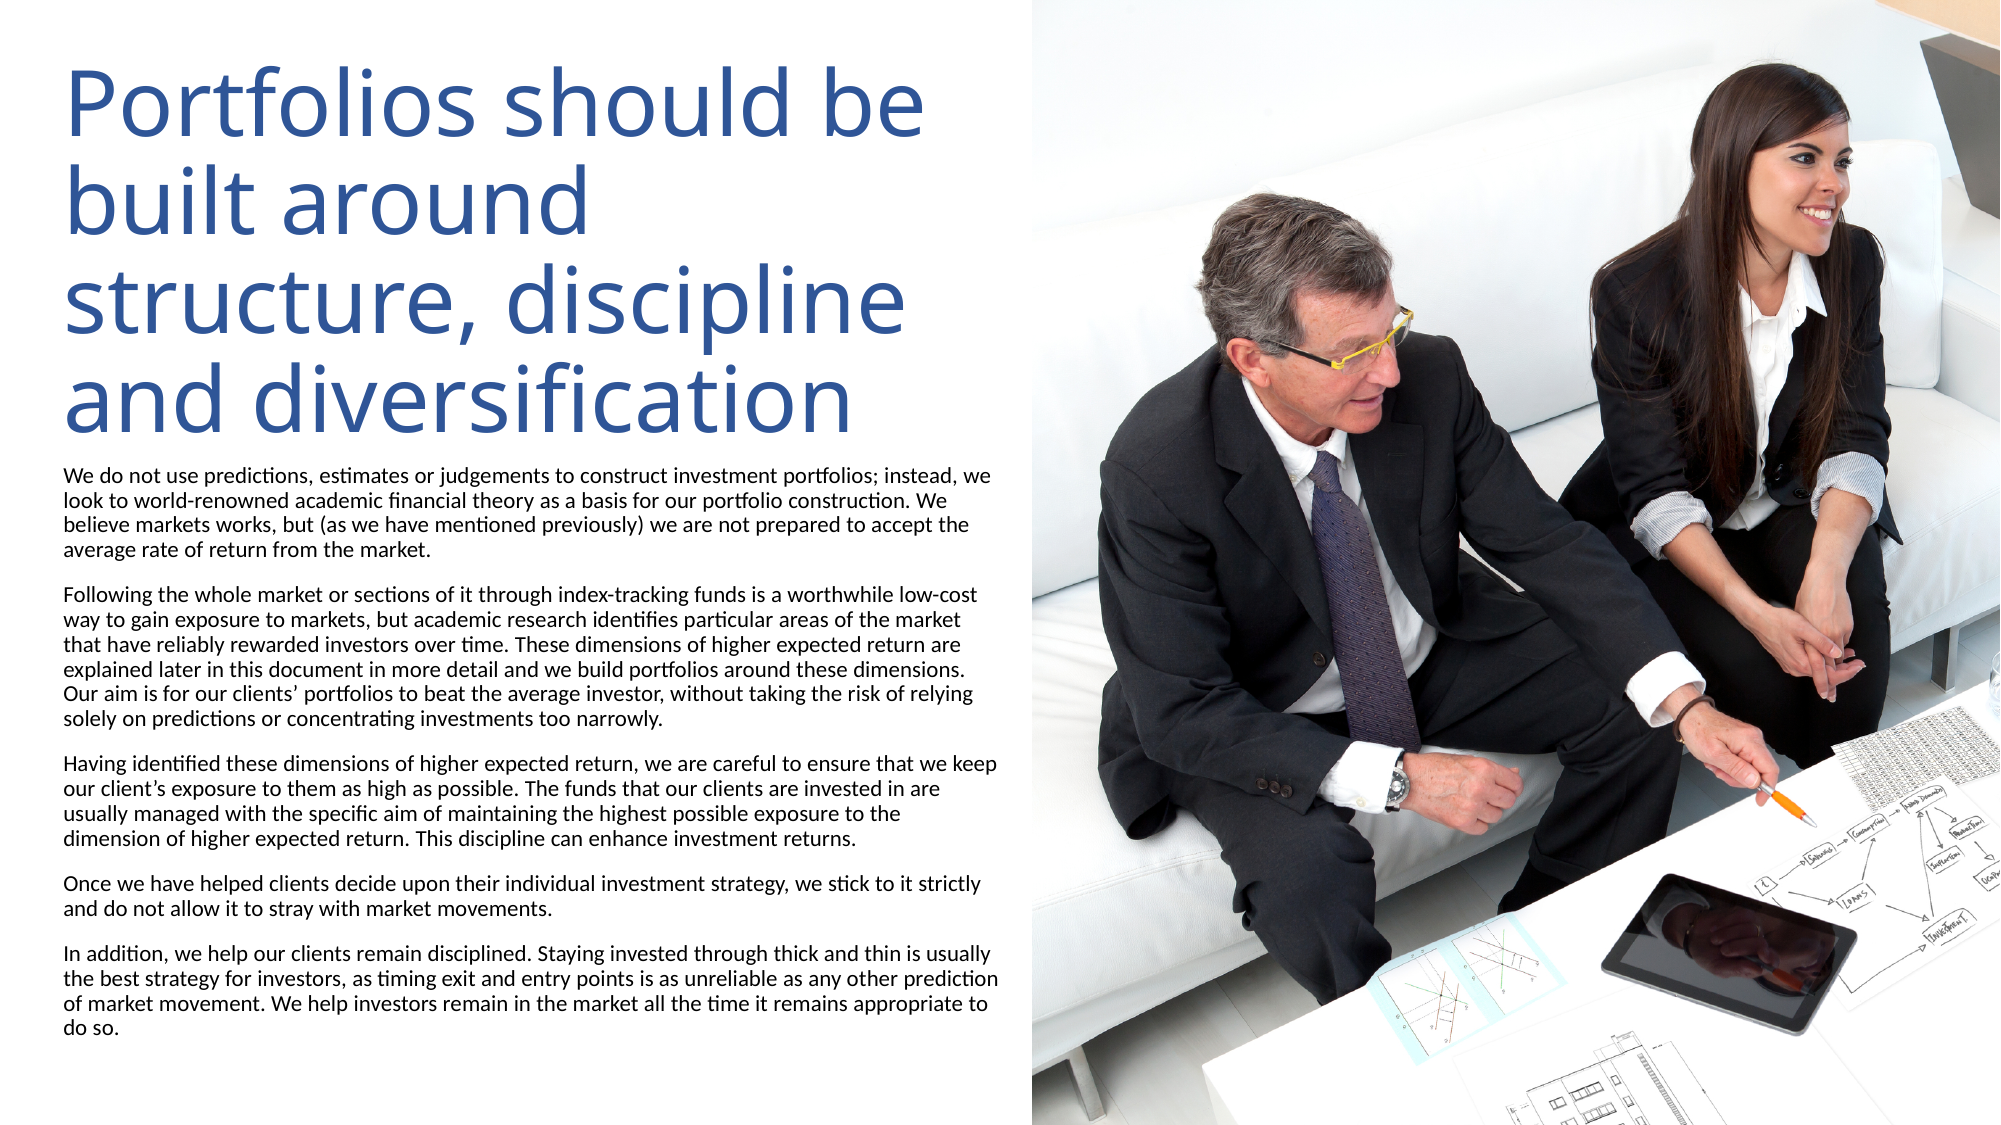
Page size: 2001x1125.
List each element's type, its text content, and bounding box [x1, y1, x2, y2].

title Portfolios should be built around structure, discipline and diversification [48, 268, 760, 402]
title Portfolios should be built around structure, discipline and diversification [48, 108, 760, 267]
picture [760, 0, 2000, 1125]
list We do not use predictions, estimates or judgements to construct investment portfolios; instead, we look to world-renowned academic financial theory as a basis for our portfolio construction. We believe markets works, but (as we have mentioned previously) we are not prepared to accept the average rate of return from the market. Following the whole market or sections of it through index-tracking funds is a worthwhile low-cost way to gain exposure to markets, but academic research identifies particular areas of the market that have reliably rewarded investors over time. These dimensions of higher expected return are explained later in this document in more detail and we build portfolios around these dimensions. Our aim is for our clients’ portfolios to beat the average investor, without taking the risk of relying solely on predictions or concentrating investments too narrowly. Having identified these dimensions of higher expected return, we are careful to ensure that we keep our client’s exposure to them as high as possible. The funds that our clients are invested in are usually managed with the specific aim of maintaining the highest possible exposure to the dimension of higher expected return. This discipline can enhance investment returns. Once we have helped clients decide upon their individual investment strategy, we stick to it strictly and do not allow it to stray with market movements. In addition, we help our clients remain disciplined. Staying invested through thick and thin is usually the best strategy for investors, as timing exit and entry points is as unreliable as any other prediction of market movement. We help investors remain in the market all the time it remains appropriate to do so. [48, 982, 760, 1078]
list We do not use predictions, estimates or judgements to construct investment portfolios; instead, we look to world-renowned academic financial theory as a basis for our portfolio construction. We believe markets works, but (as we have mentioned previously) we are not prepared to accept the average rate of return from the market. Following the whole market or sections of it through index-tracking funds is a worthwhile low-cost way to gain exposure to markets, but academic research identifies particular areas of the market that have reliably rewarded investors over time. These dimensions of higher expected return are explained later in this document in more detail and we build portfolios around these dimensions. Our aim is for our clients’ portfolios to beat the average investor, without taking the risk of relying solely on predictions or concentrating investments too narrowly. Having identified these dimensions of higher expected return, we are careful to ensure that we keep our client’s exposure to them as high as possible. The funds that our clients are invested in are usually managed with the specific aim of maintaining the highest possible exposure to the dimension of higher expected return. This discipline can enhance investment returns. Once we have helped clients decide upon their individual investment strategy, we stick to it strictly and do not allow it to stray with market movements. In addition, we help our clients remain disciplined. Staying invested through thick and thin is usually the best strategy for investors, as timing exit and entry points is as unreliable as any other prediction of market movement. We help investors remain in the market all the time it remains appropriate to do so. [48, 456, 760, 981]
text_box [0, 0, 760, 1125]
